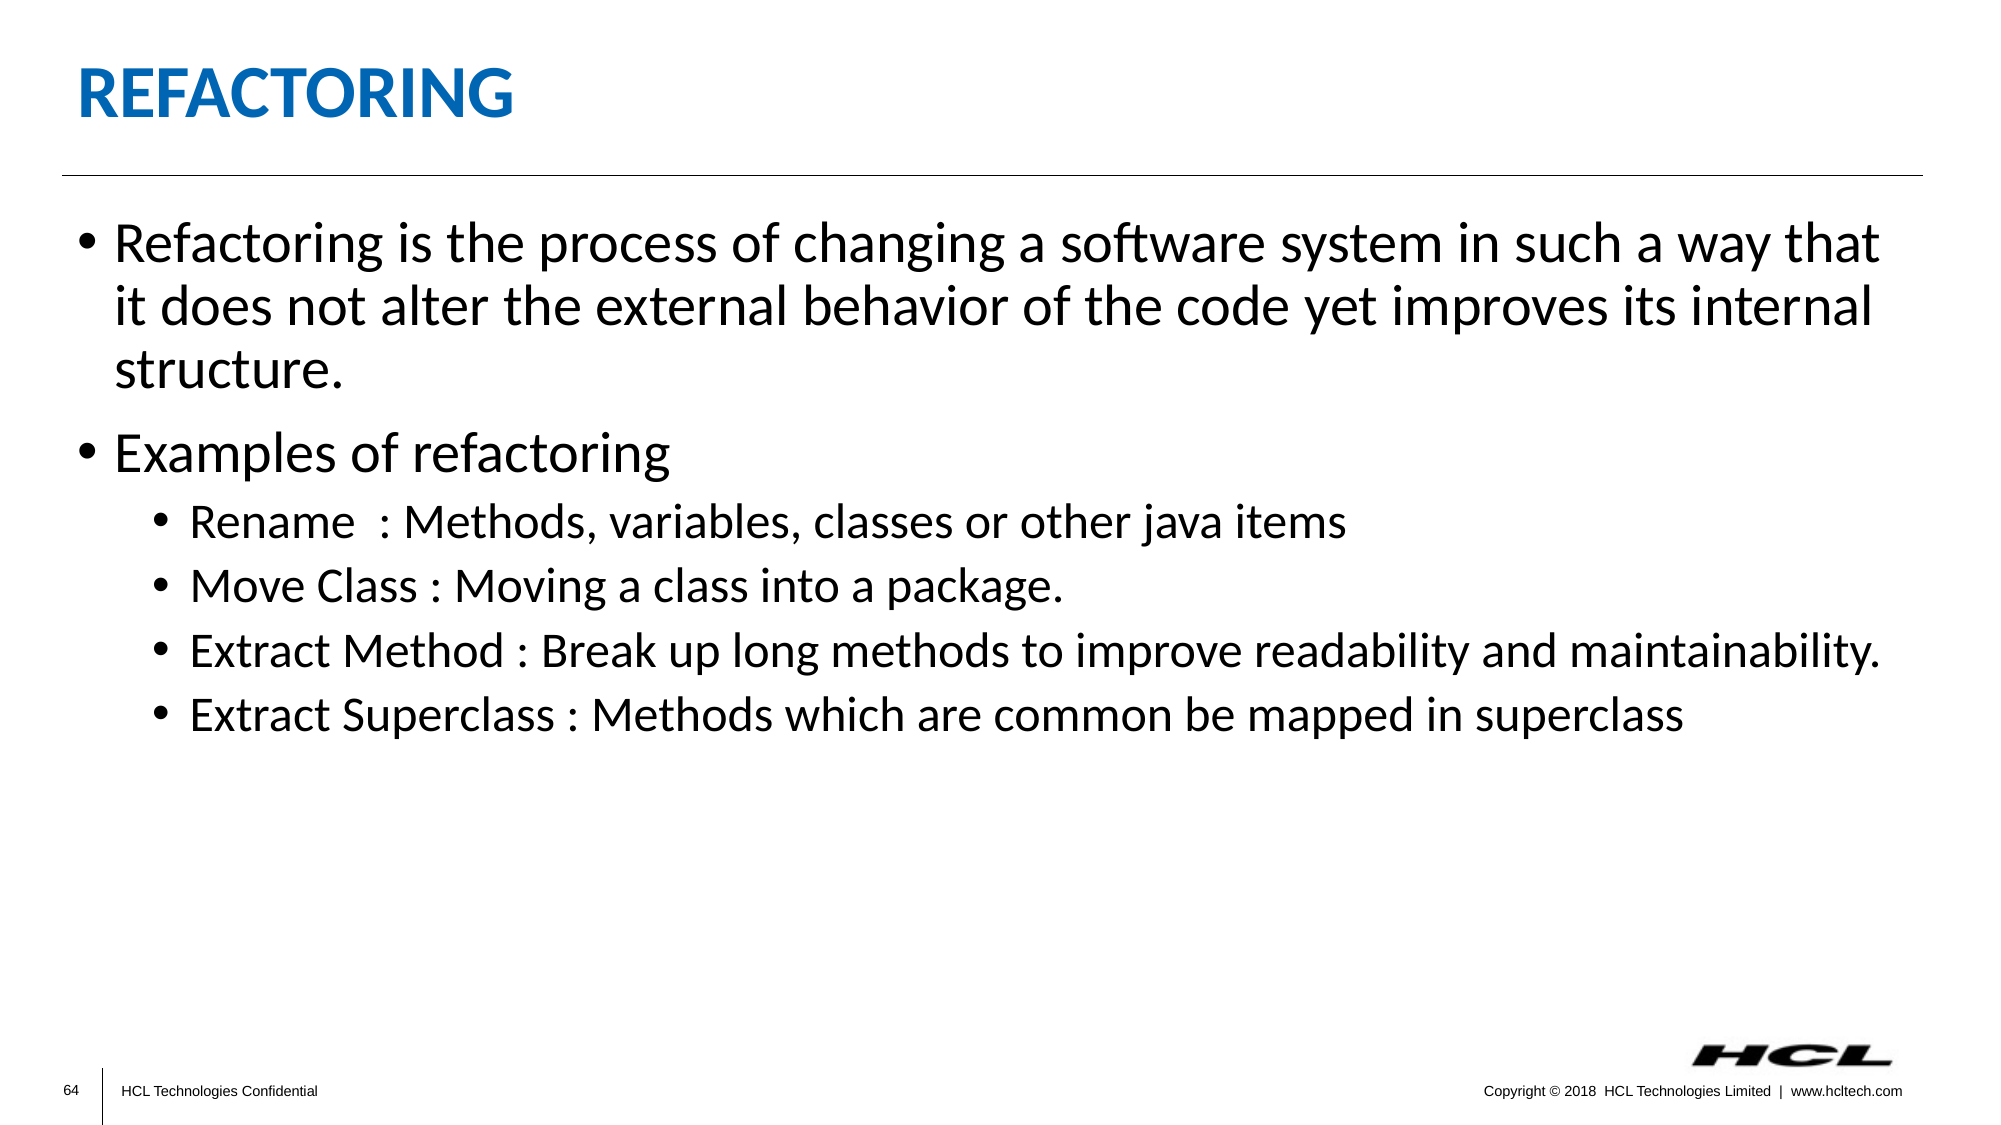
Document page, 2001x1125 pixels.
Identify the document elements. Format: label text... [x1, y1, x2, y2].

list Refactoring is the process of changing a software system in such a way that it does not alter the external behavior of the code yet improves its internal structure. Examples of refactoring Rename : Methods, variables, classes or other java items Move Class : Moving a class into a package. Extract Method : Break up long methods to improve readability and maintainability. Extract Superclass : Methods which are common be mapped in superclass [62, 204, 1924, 1014]
picture [1660, 1024, 1924, 1080]
title Refactoring [62, 42, 1781, 144]
